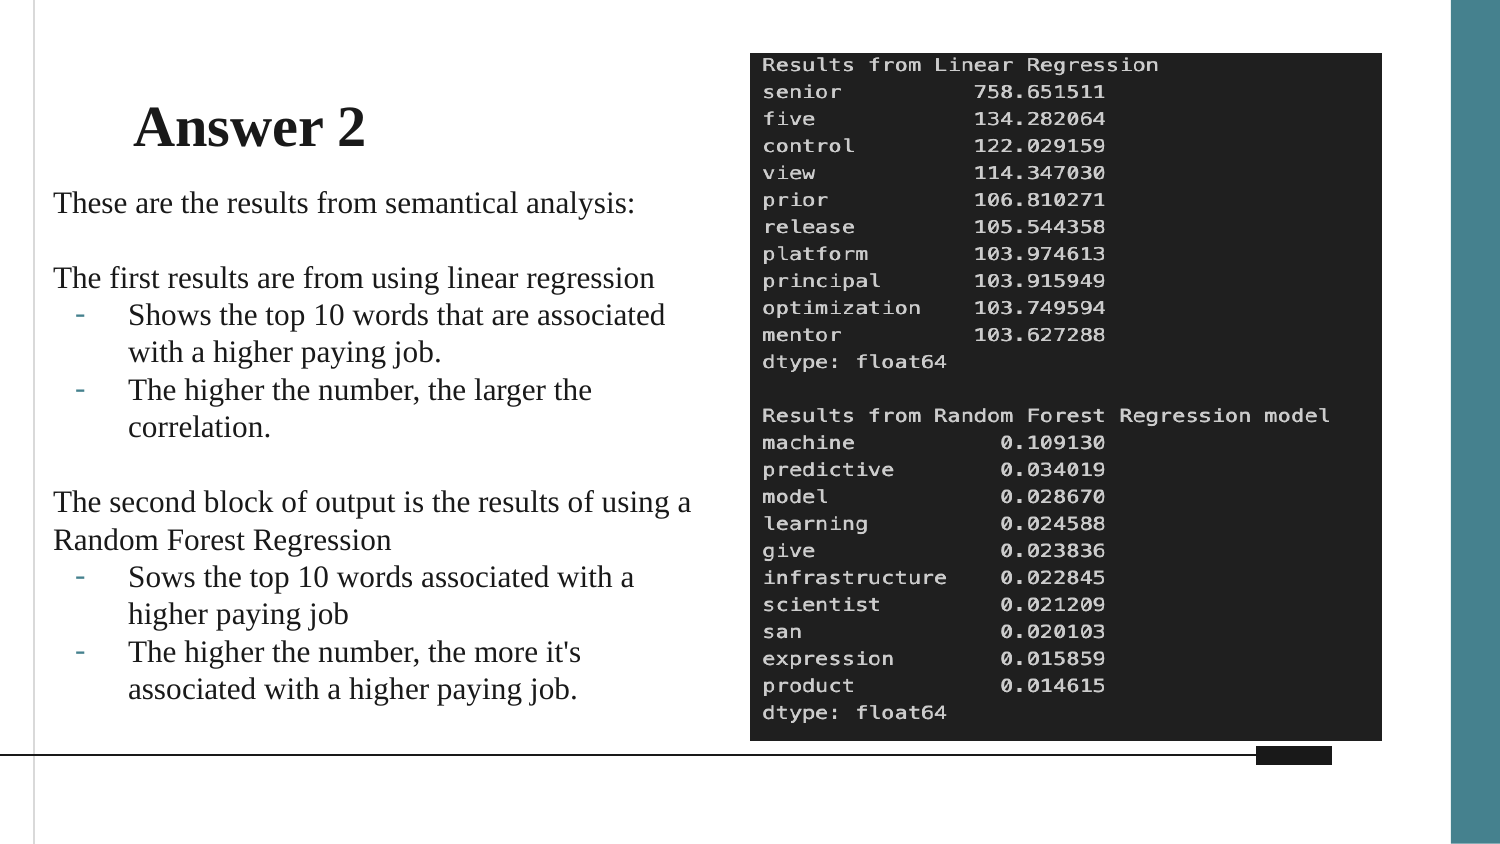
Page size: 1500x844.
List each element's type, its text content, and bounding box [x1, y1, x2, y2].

picture [749, 53, 1383, 741]
list These are the results from semantical analysis: The first results are from using linear regression Shows the top 10 words that are associated with a higher paying job. The higher the number, the larger the correlation. The second block of output is the results of using a Random Forest Regression Sows the top 10 words associated with a higher paying job The higher the number, the more it's associated with a higher paying job. [38, 166, 730, 756]
title Answer 2 [118, 72, 744, 167]
